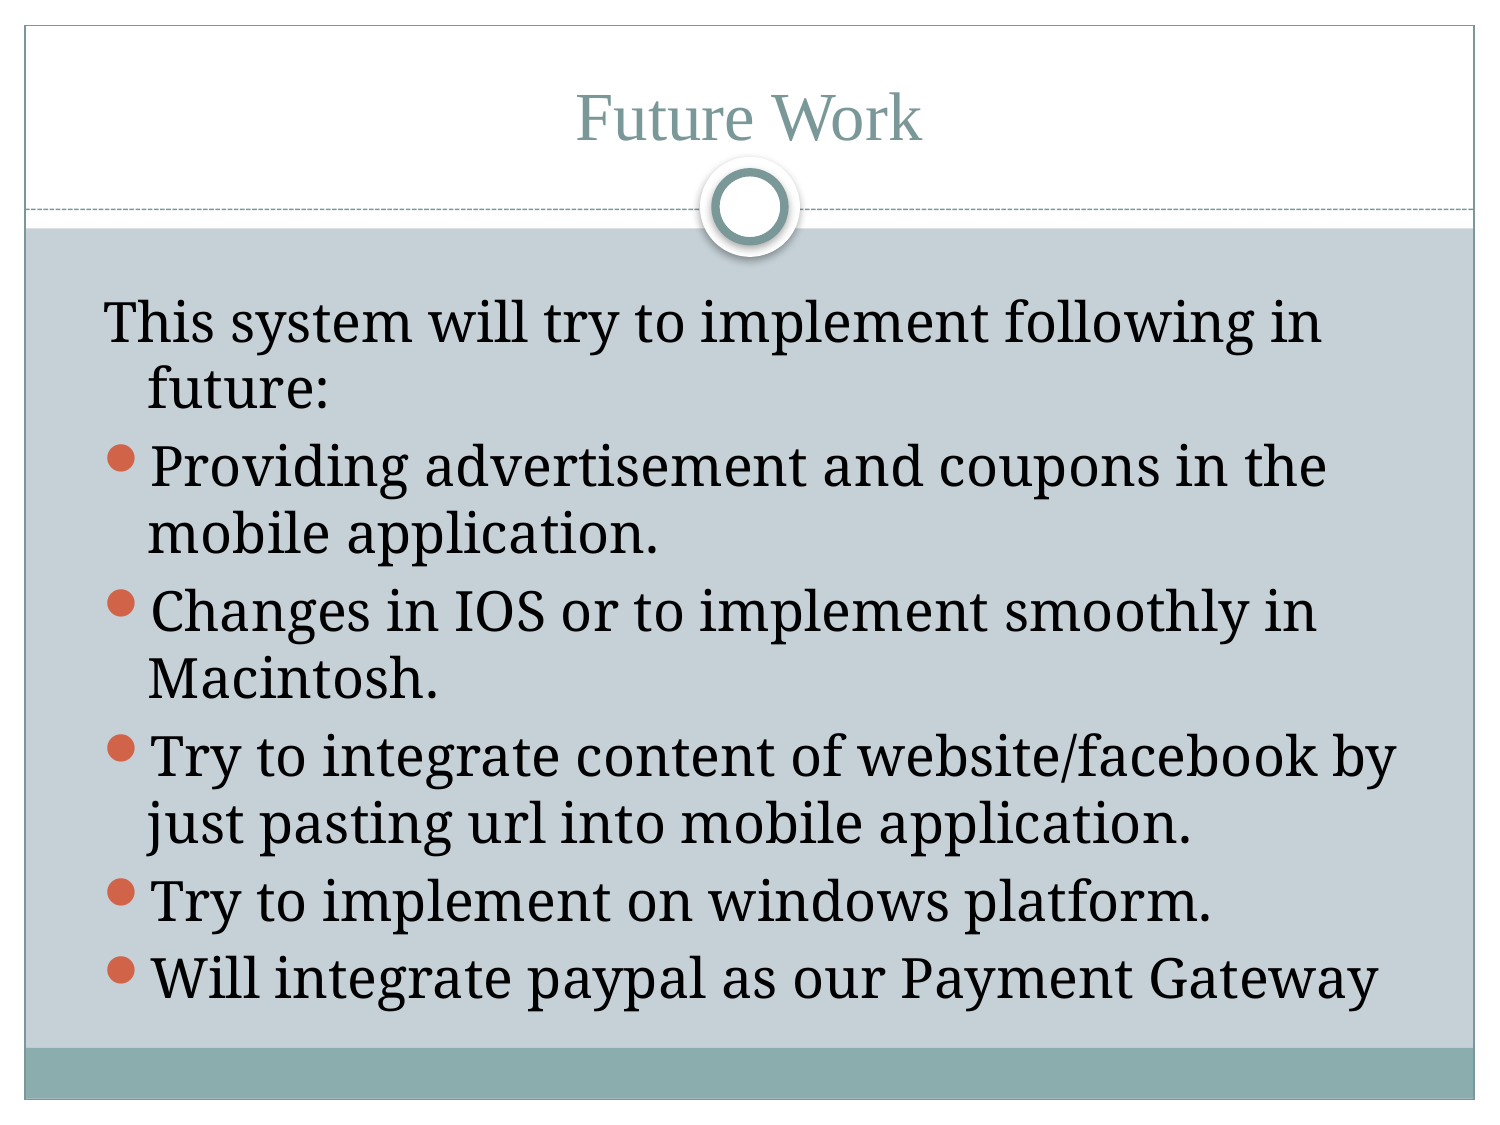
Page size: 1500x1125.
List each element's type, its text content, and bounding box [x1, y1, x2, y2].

list This system will try to implement following in future: Providing advertisement and coupons in the mobile application. Changes in IOS or to implement smoothly in Macintosh. Try to integrate content of website/facebook by just pasting url into mobile application. Try to implement on windows platform. Will integrate paypal as our Payment Gateway [88, 278, 1439, 1022]
title Future Work [49, 37, 1450, 162]
